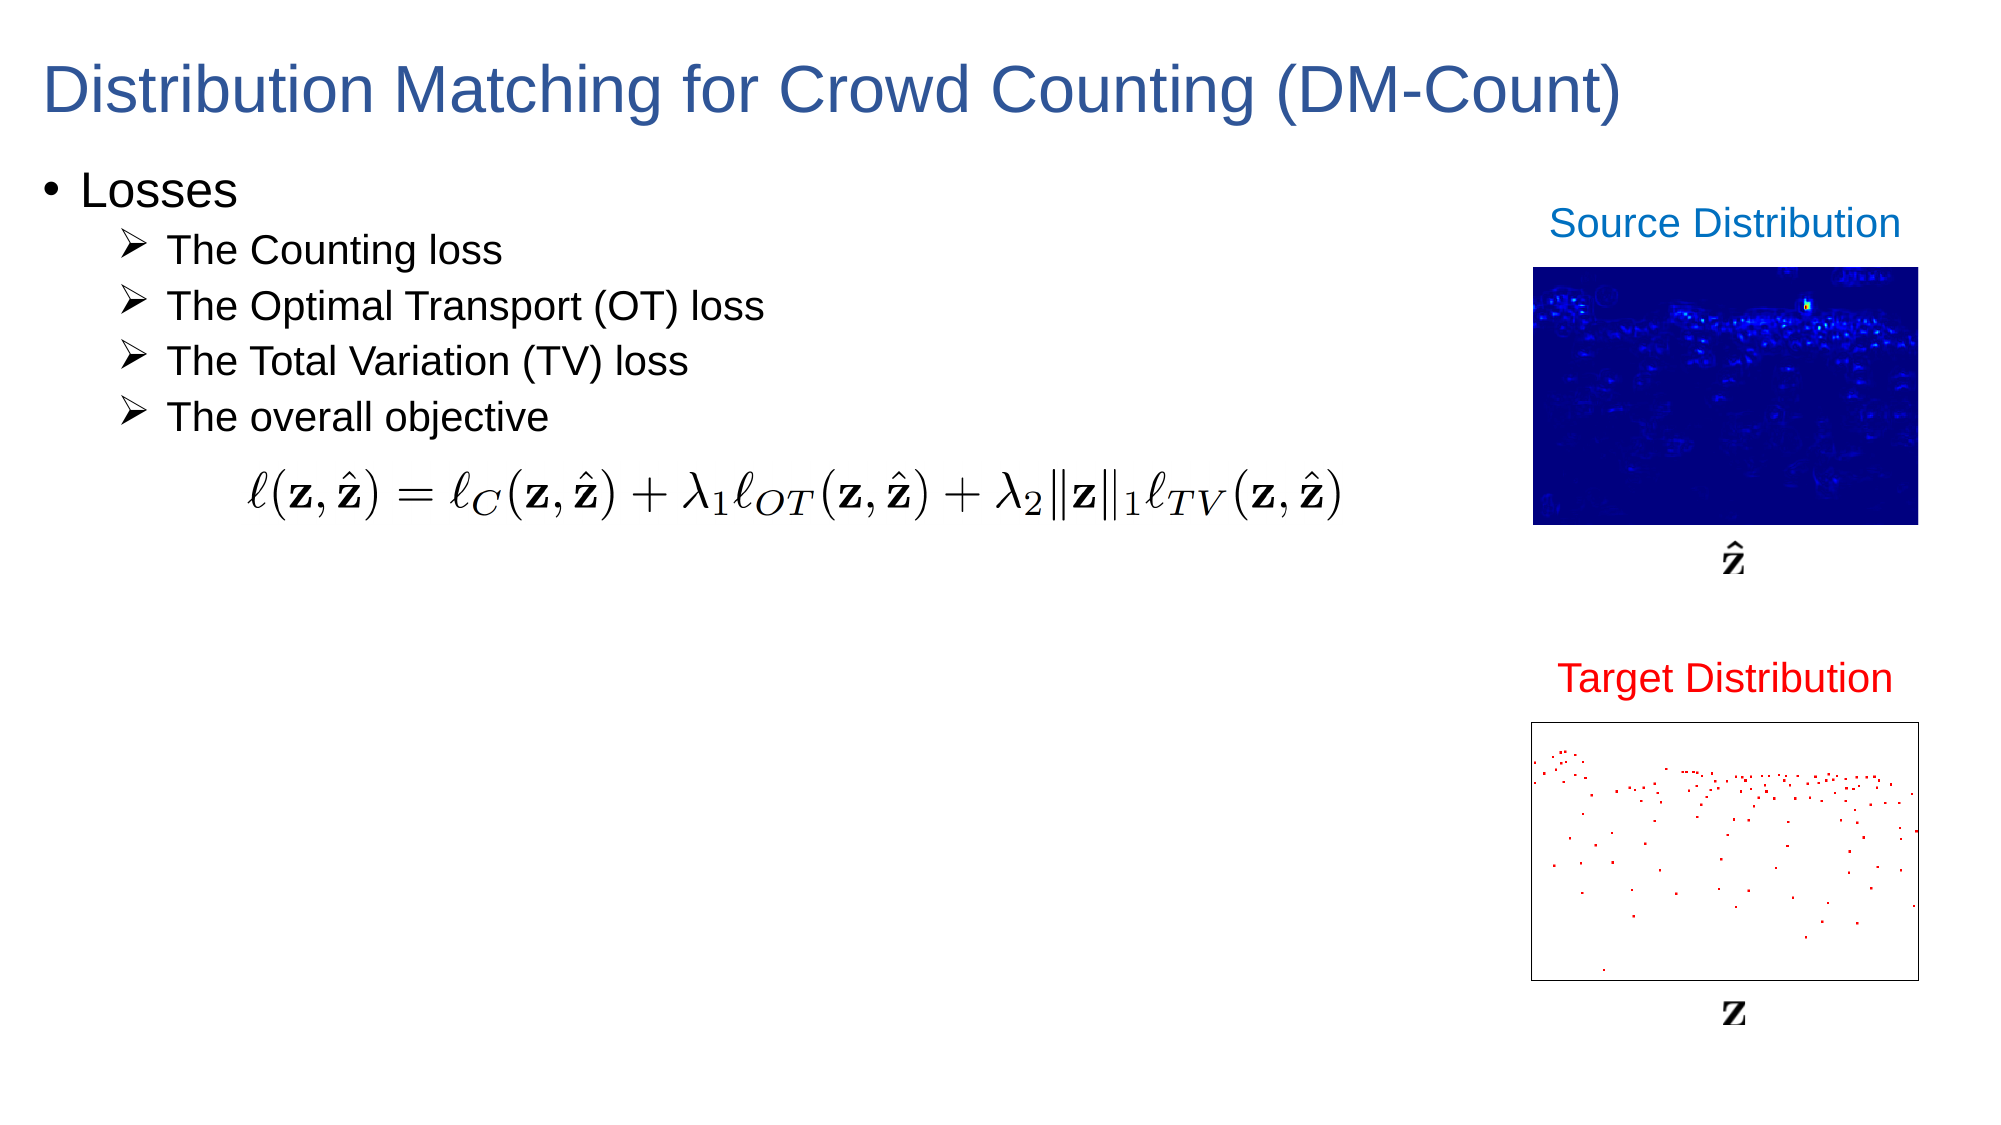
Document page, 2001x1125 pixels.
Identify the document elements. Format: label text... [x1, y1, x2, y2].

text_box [1531, 194, 1919, 574]
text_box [1531, 649, 1919, 1025]
picture [241, 461, 1343, 525]
title Distribution Matching for Crowd Counting (DM-Count) [27, 22, 1968, 159]
list Losses The Counting loss The Optimal Transport (OT) loss The Total Variation (TV) loss The overall objective [27, 157, 1463, 1125]
